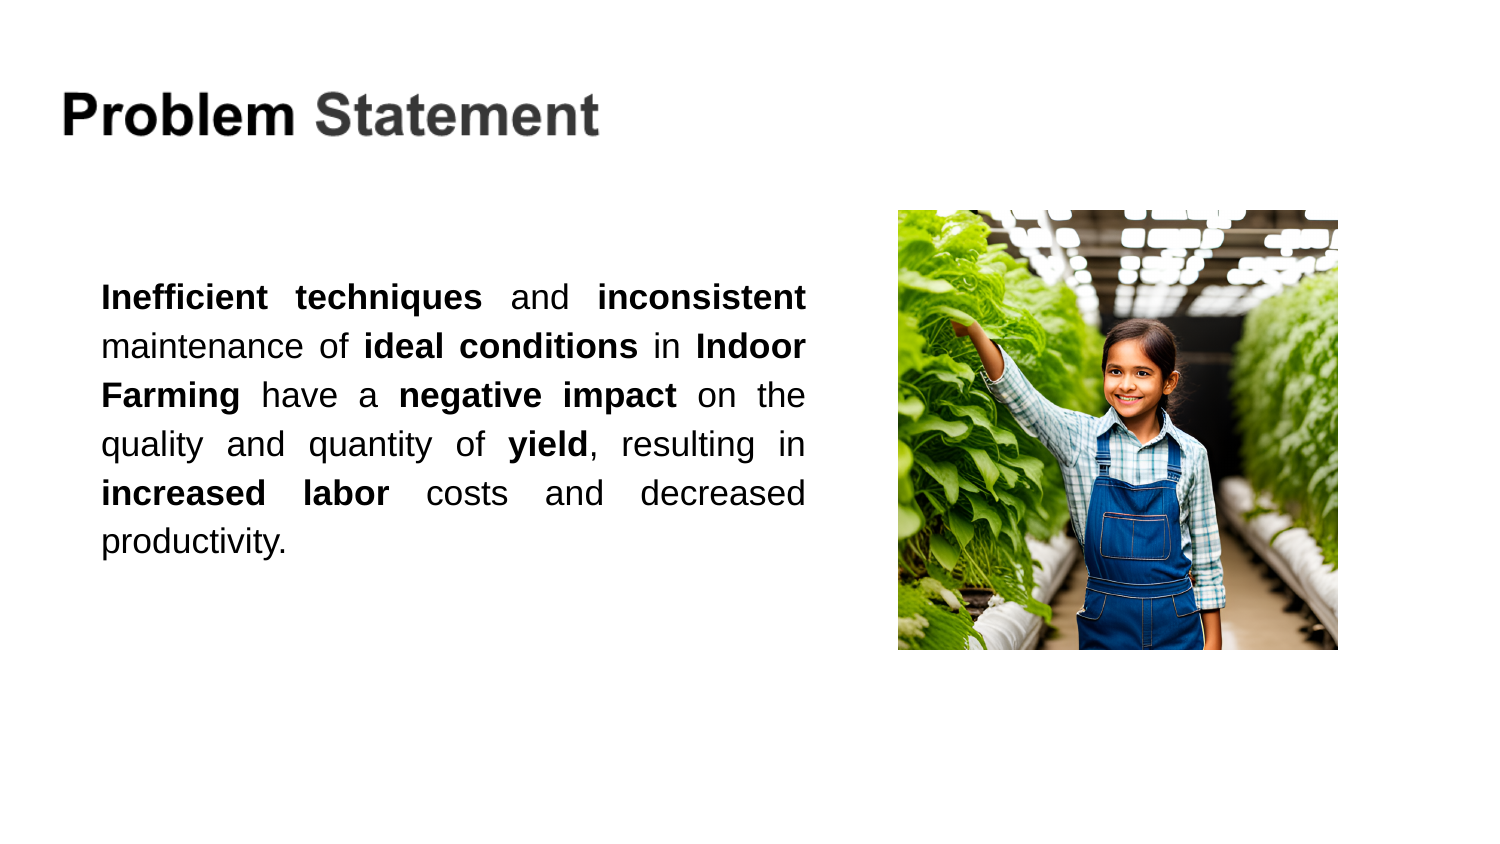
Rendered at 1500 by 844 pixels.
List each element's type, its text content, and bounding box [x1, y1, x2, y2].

text_box Inefficient techniques and inconsistent maintenance of ideal conditions in Indoor Farming have a negative impact on the quality and quantity of yield, resulting in increased labor costs and decreased productivity. [86, 252, 822, 642]
picture [24, 24, 1476, 650]
